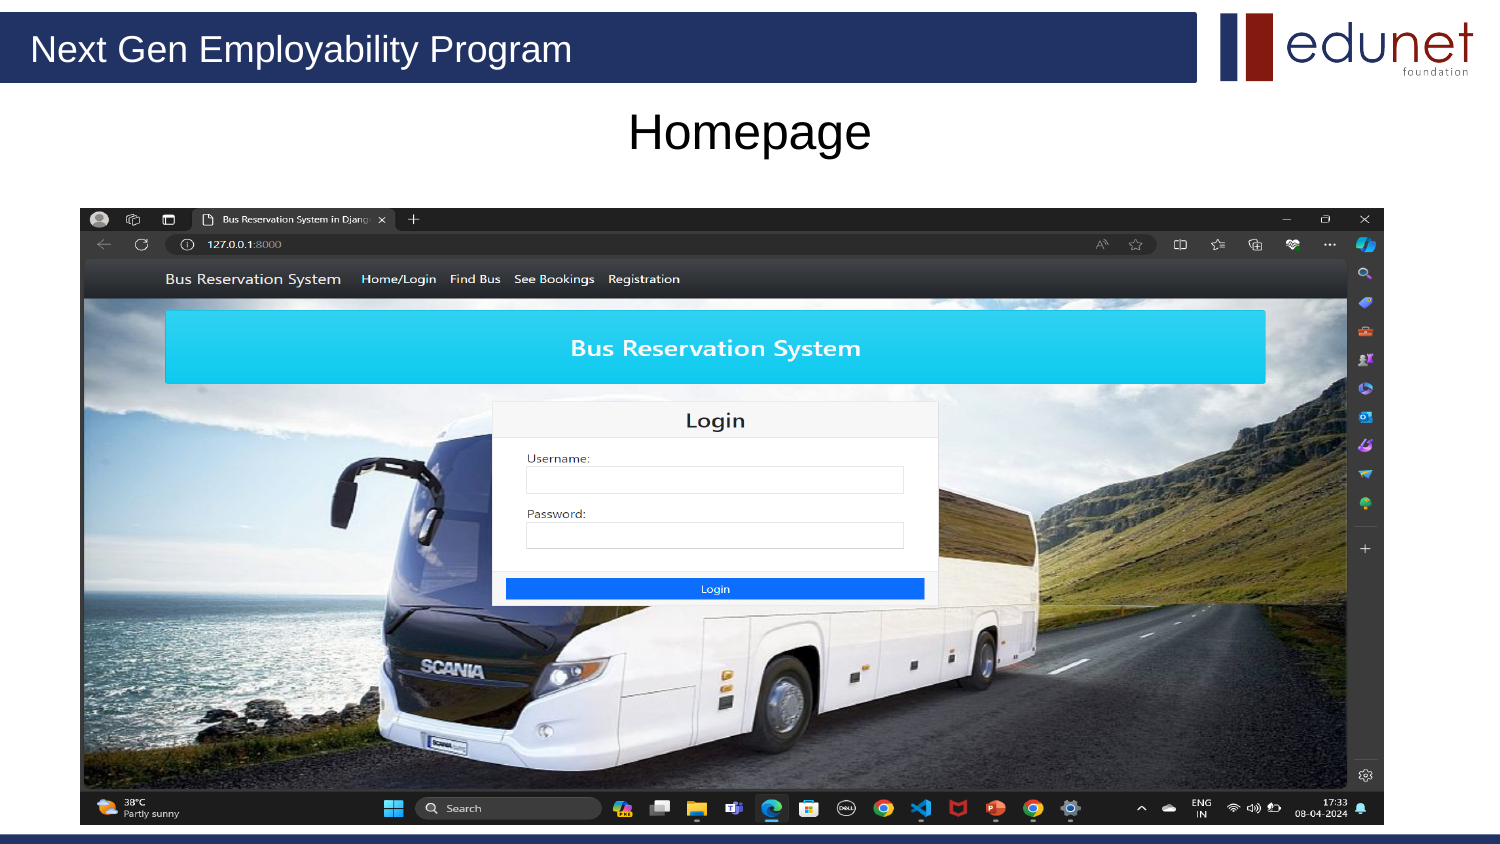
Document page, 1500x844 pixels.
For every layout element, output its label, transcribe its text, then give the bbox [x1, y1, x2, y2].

picture [1279, 14, 1482, 83]
title Homepage [25, 100, 1475, 175]
picture [80, 208, 1384, 825]
